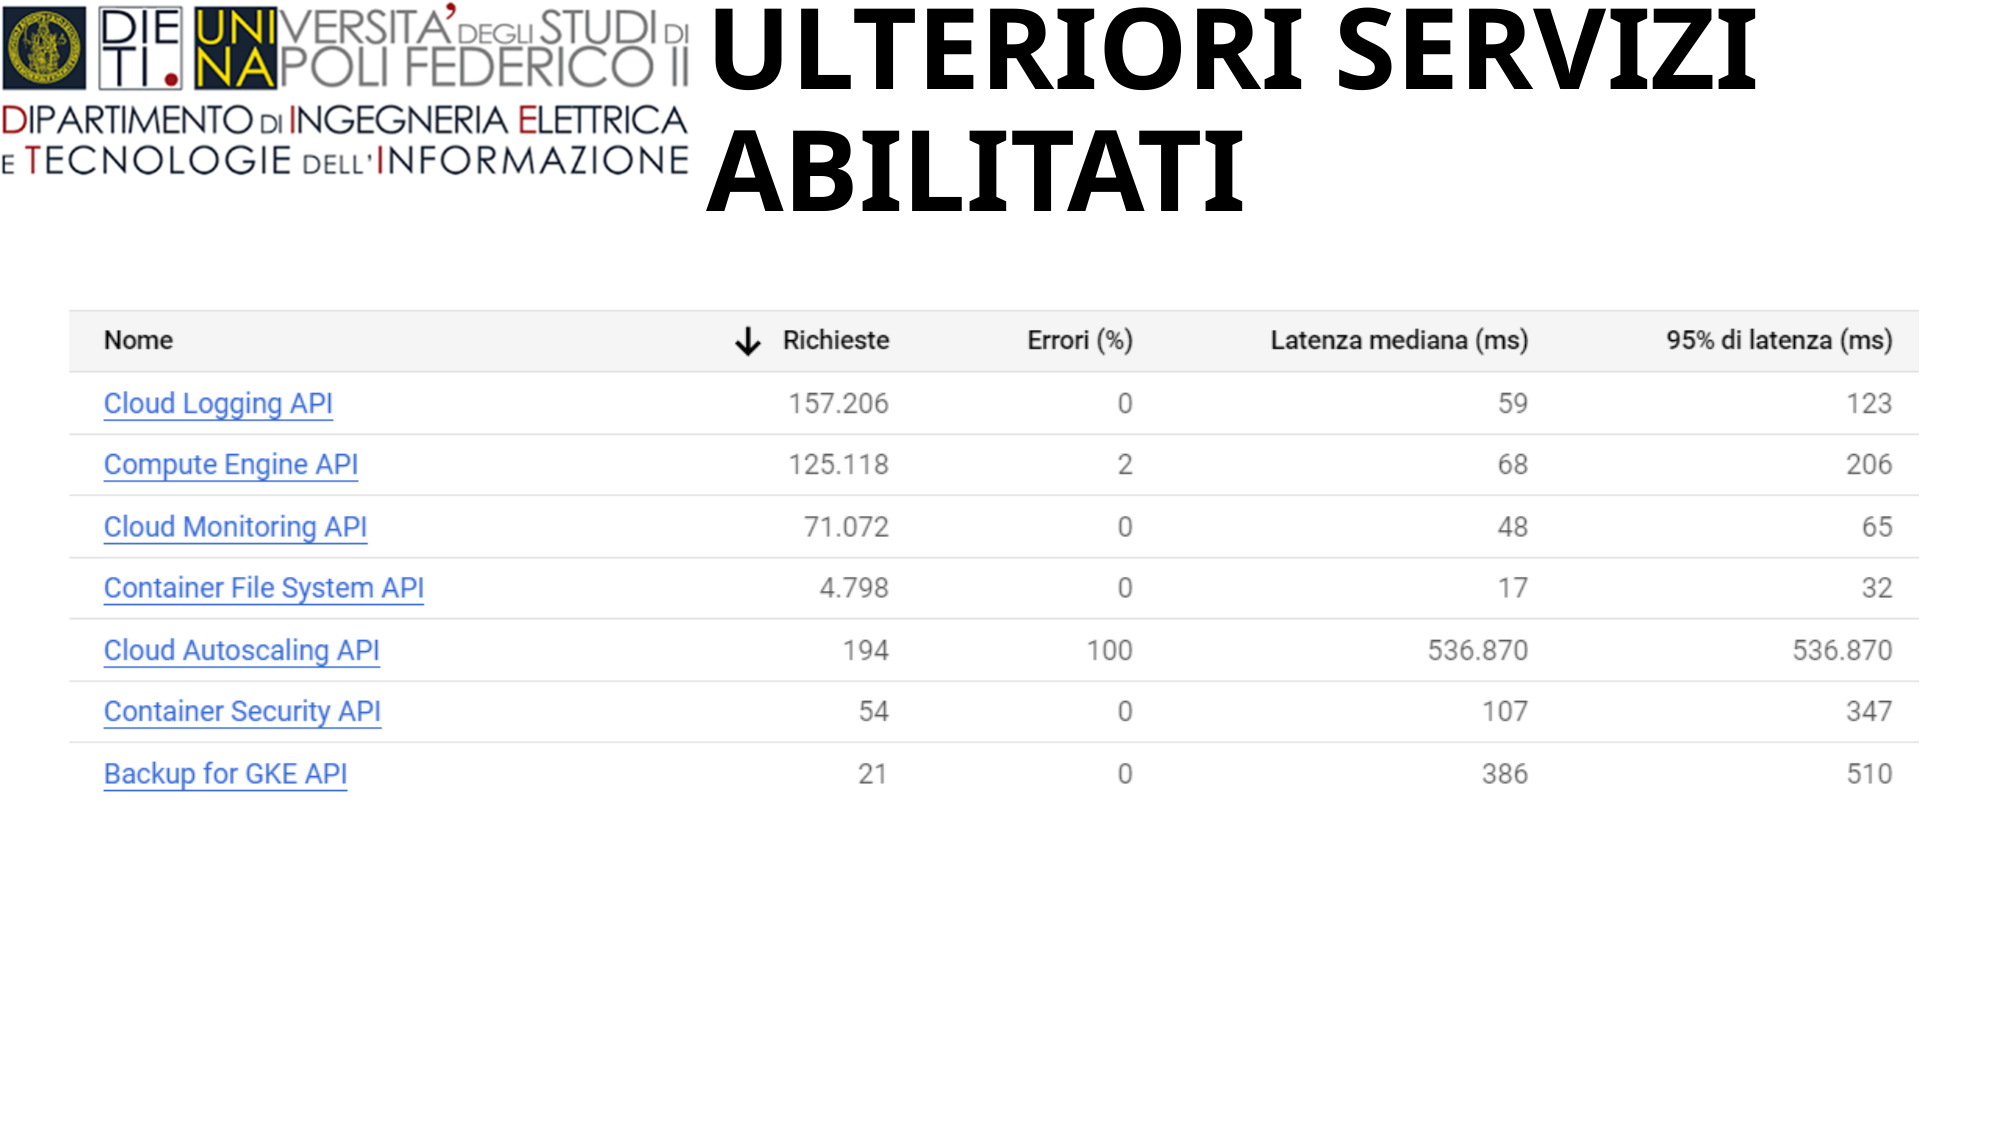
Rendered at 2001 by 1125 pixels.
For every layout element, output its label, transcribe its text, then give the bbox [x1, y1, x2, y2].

picture [57, 303, 1919, 801]
picture [0, 0, 692, 178]
title ULTERIORI SERVIZI ABILITATI [691, 0, 1863, 228]
